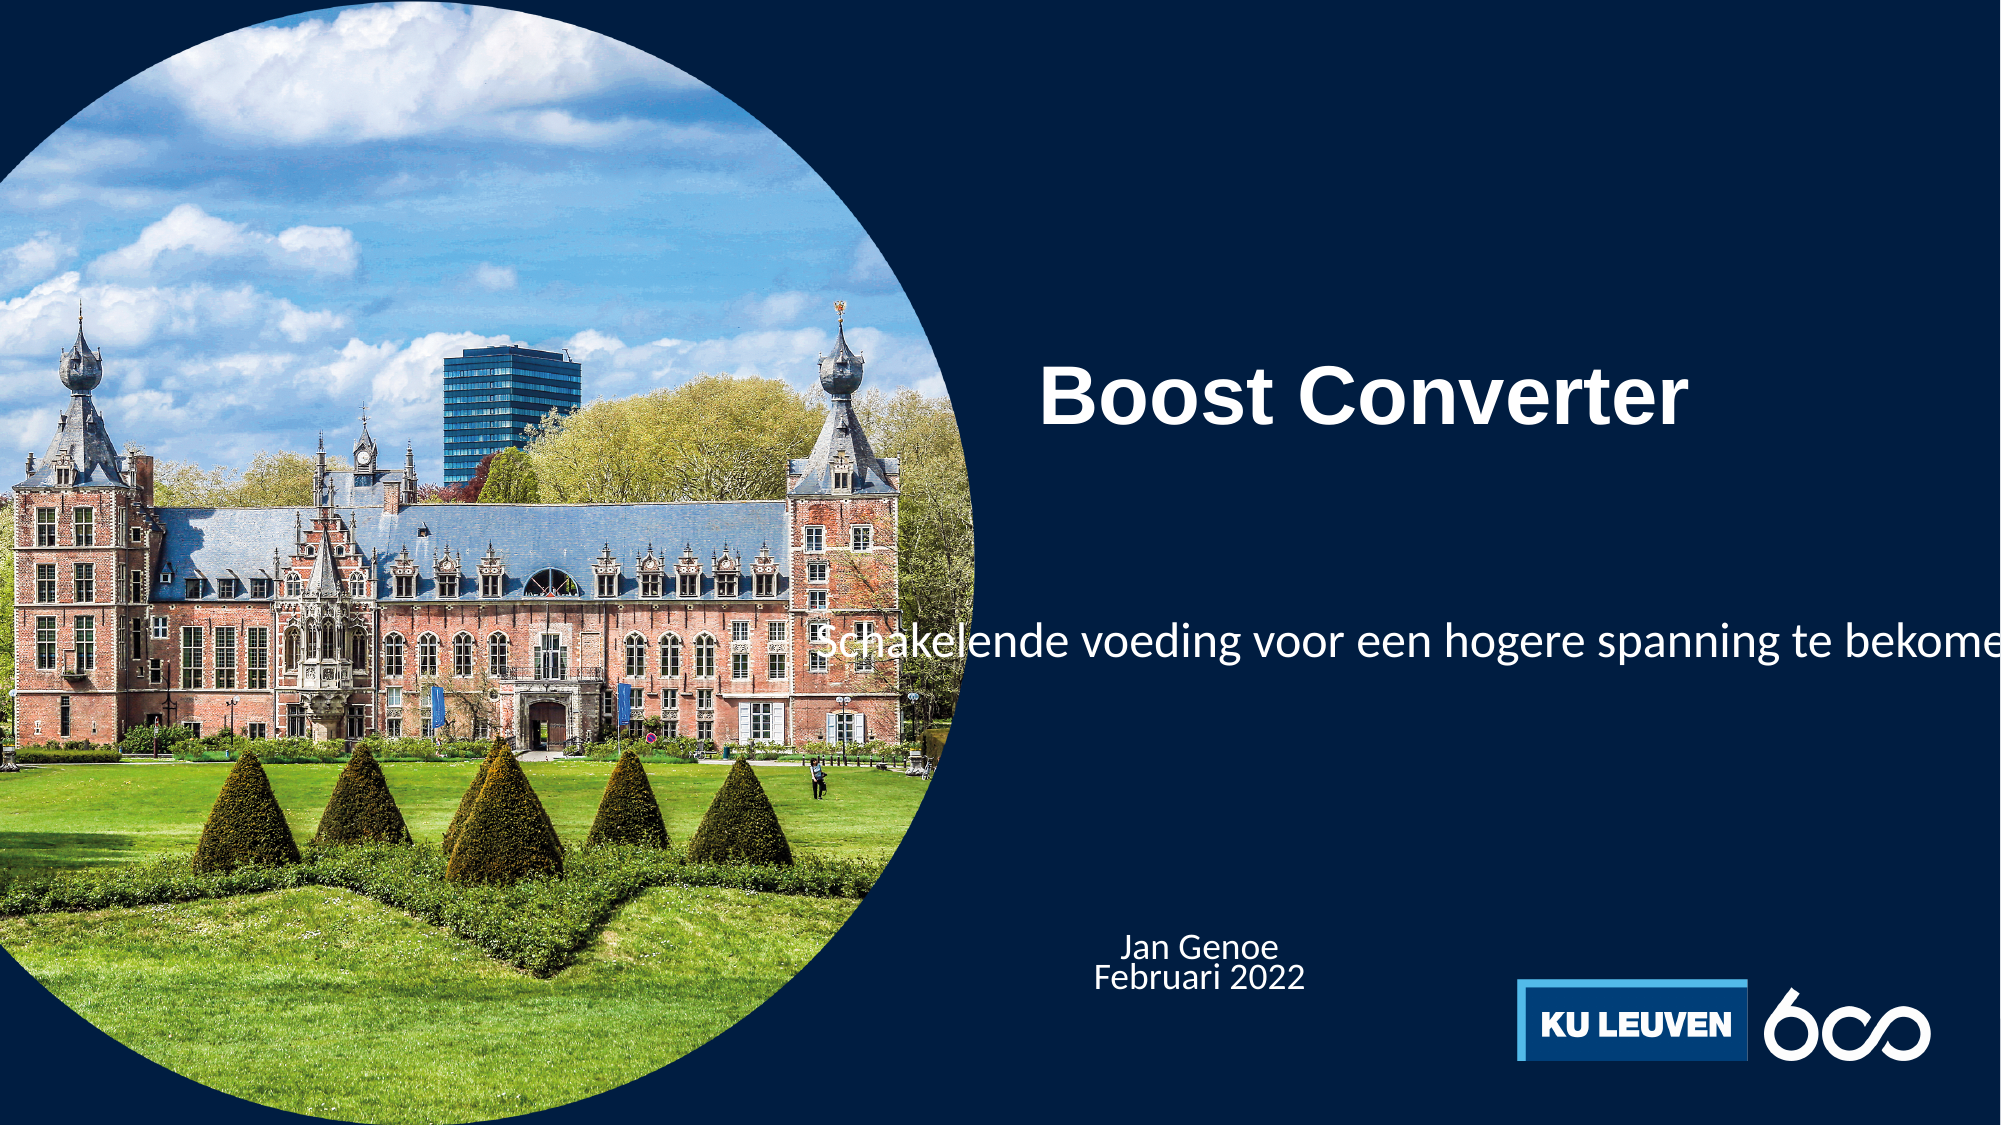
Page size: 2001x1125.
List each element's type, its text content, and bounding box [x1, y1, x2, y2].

title Boost Converter [1039, 283, 1906, 511]
text_box Schakelende voeding voor een hogere spanning te bekomen [800, 599, 2000, 675]
picture [1517, 979, 1931, 1061]
text_box Jan Genoe [1105, 914, 1295, 944]
text_box Februari 2022 [1079, 944, 1321, 1005]
picture [0, 0, 1020, 1125]
